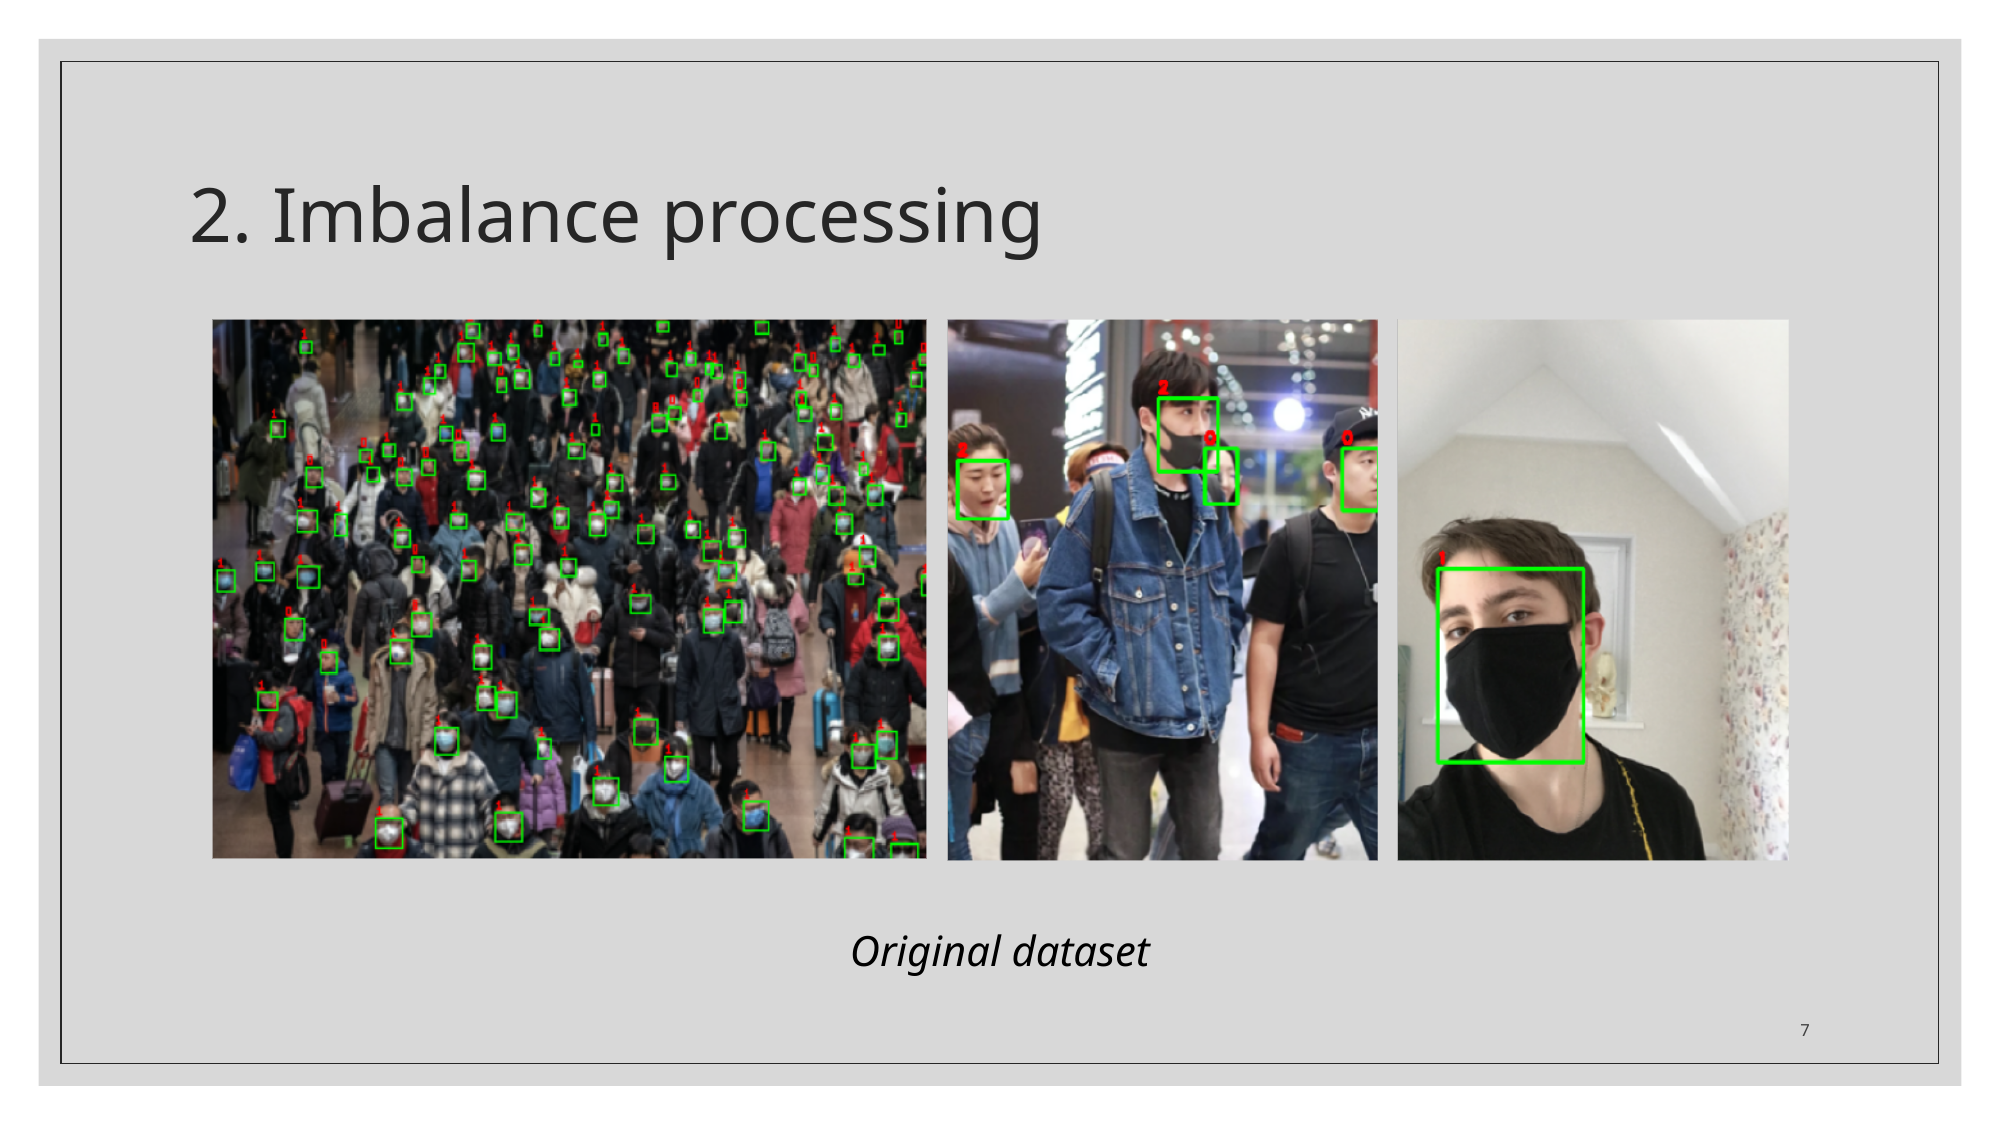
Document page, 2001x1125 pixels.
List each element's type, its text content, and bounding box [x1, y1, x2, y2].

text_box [203, 310, 1797, 869]
slide_number 7 [1687, 990, 1825, 1050]
title 2. Imbalance processing [174, 105, 1825, 331]
text_box Original dataset [530, 917, 1469, 982]
